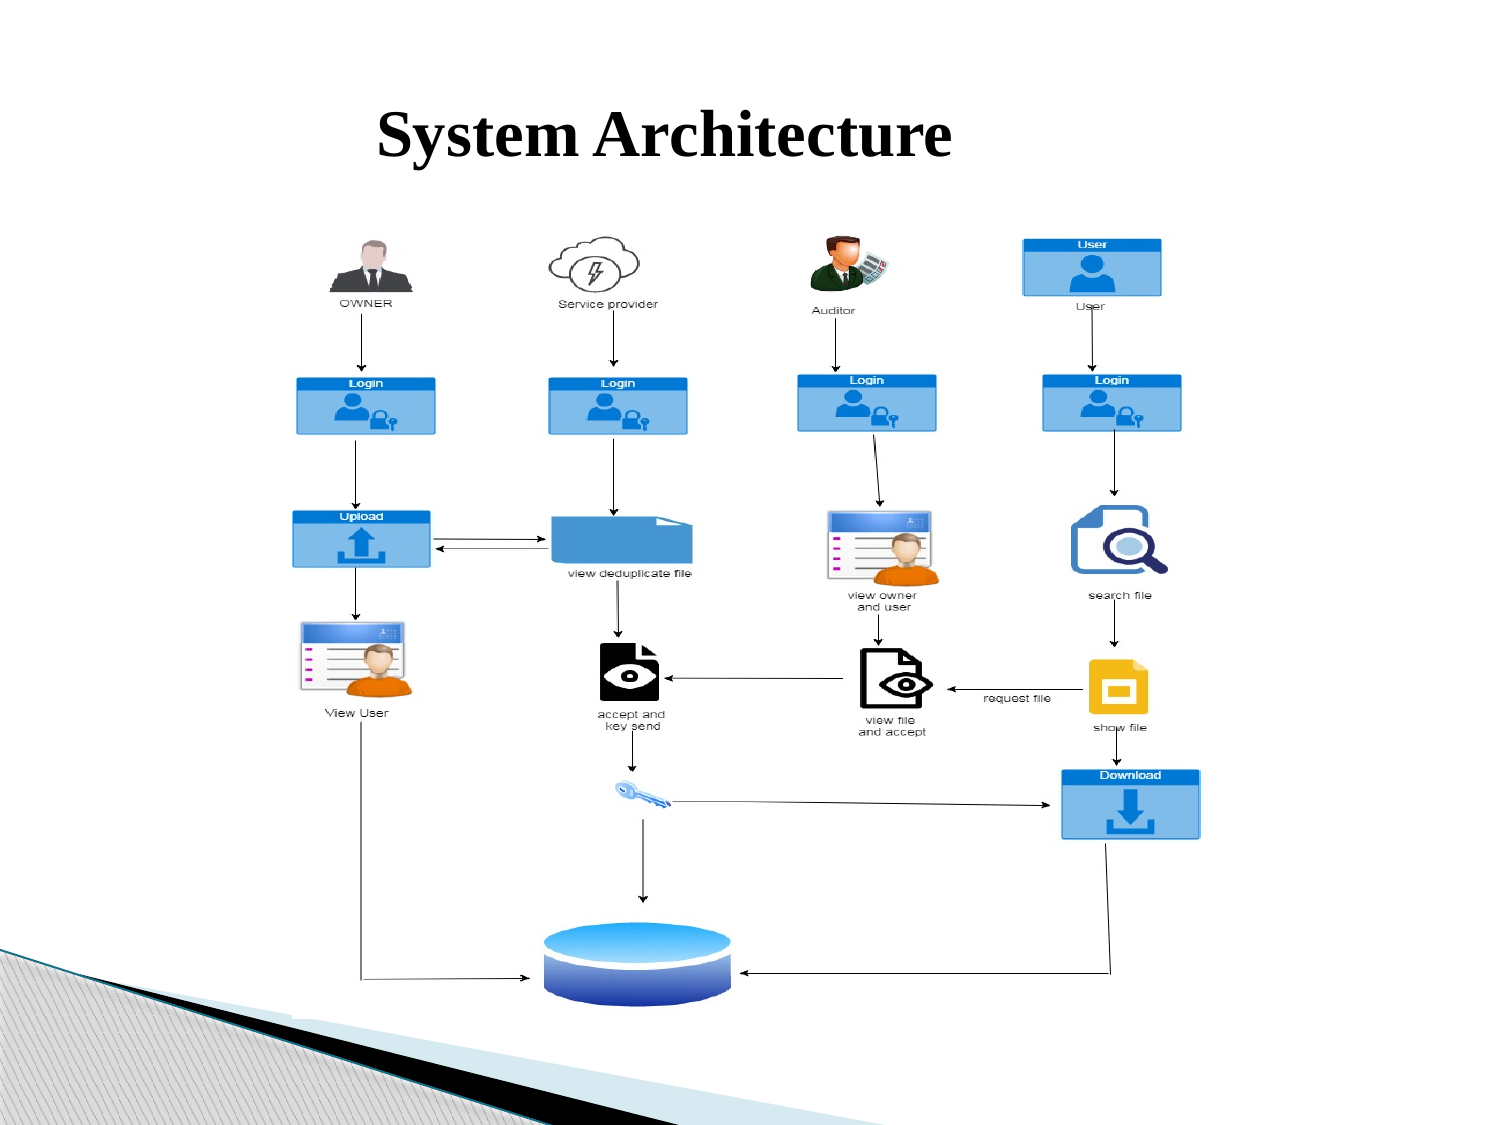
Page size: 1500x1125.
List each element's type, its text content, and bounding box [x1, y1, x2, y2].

picture [292, 234, 1201, 1019]
text_box System Architecture [128, 81, 1219, 177]
